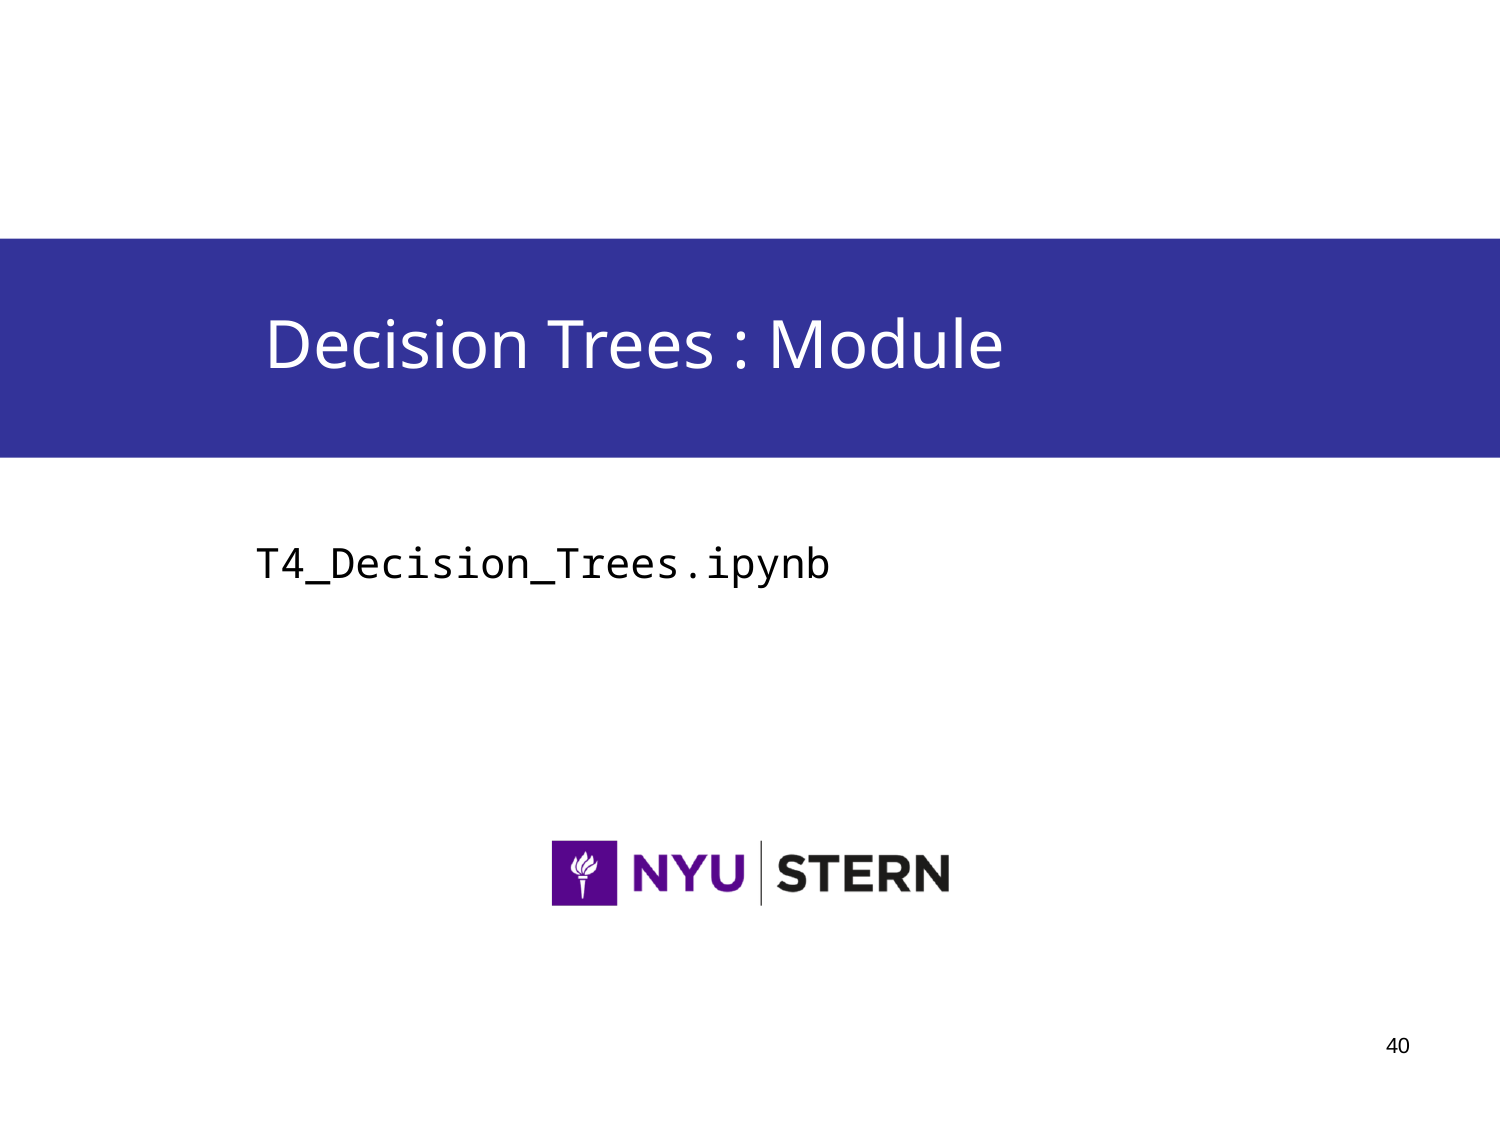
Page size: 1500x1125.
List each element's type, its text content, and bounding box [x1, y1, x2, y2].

text_box Decision Trees : Module [249, 294, 1022, 390]
picture [526, 747, 974, 999]
text_box T4_Decision_Trees.ipynb [240, 529, 1362, 595]
slide_number 40 [1074, 1024, 1426, 1103]
